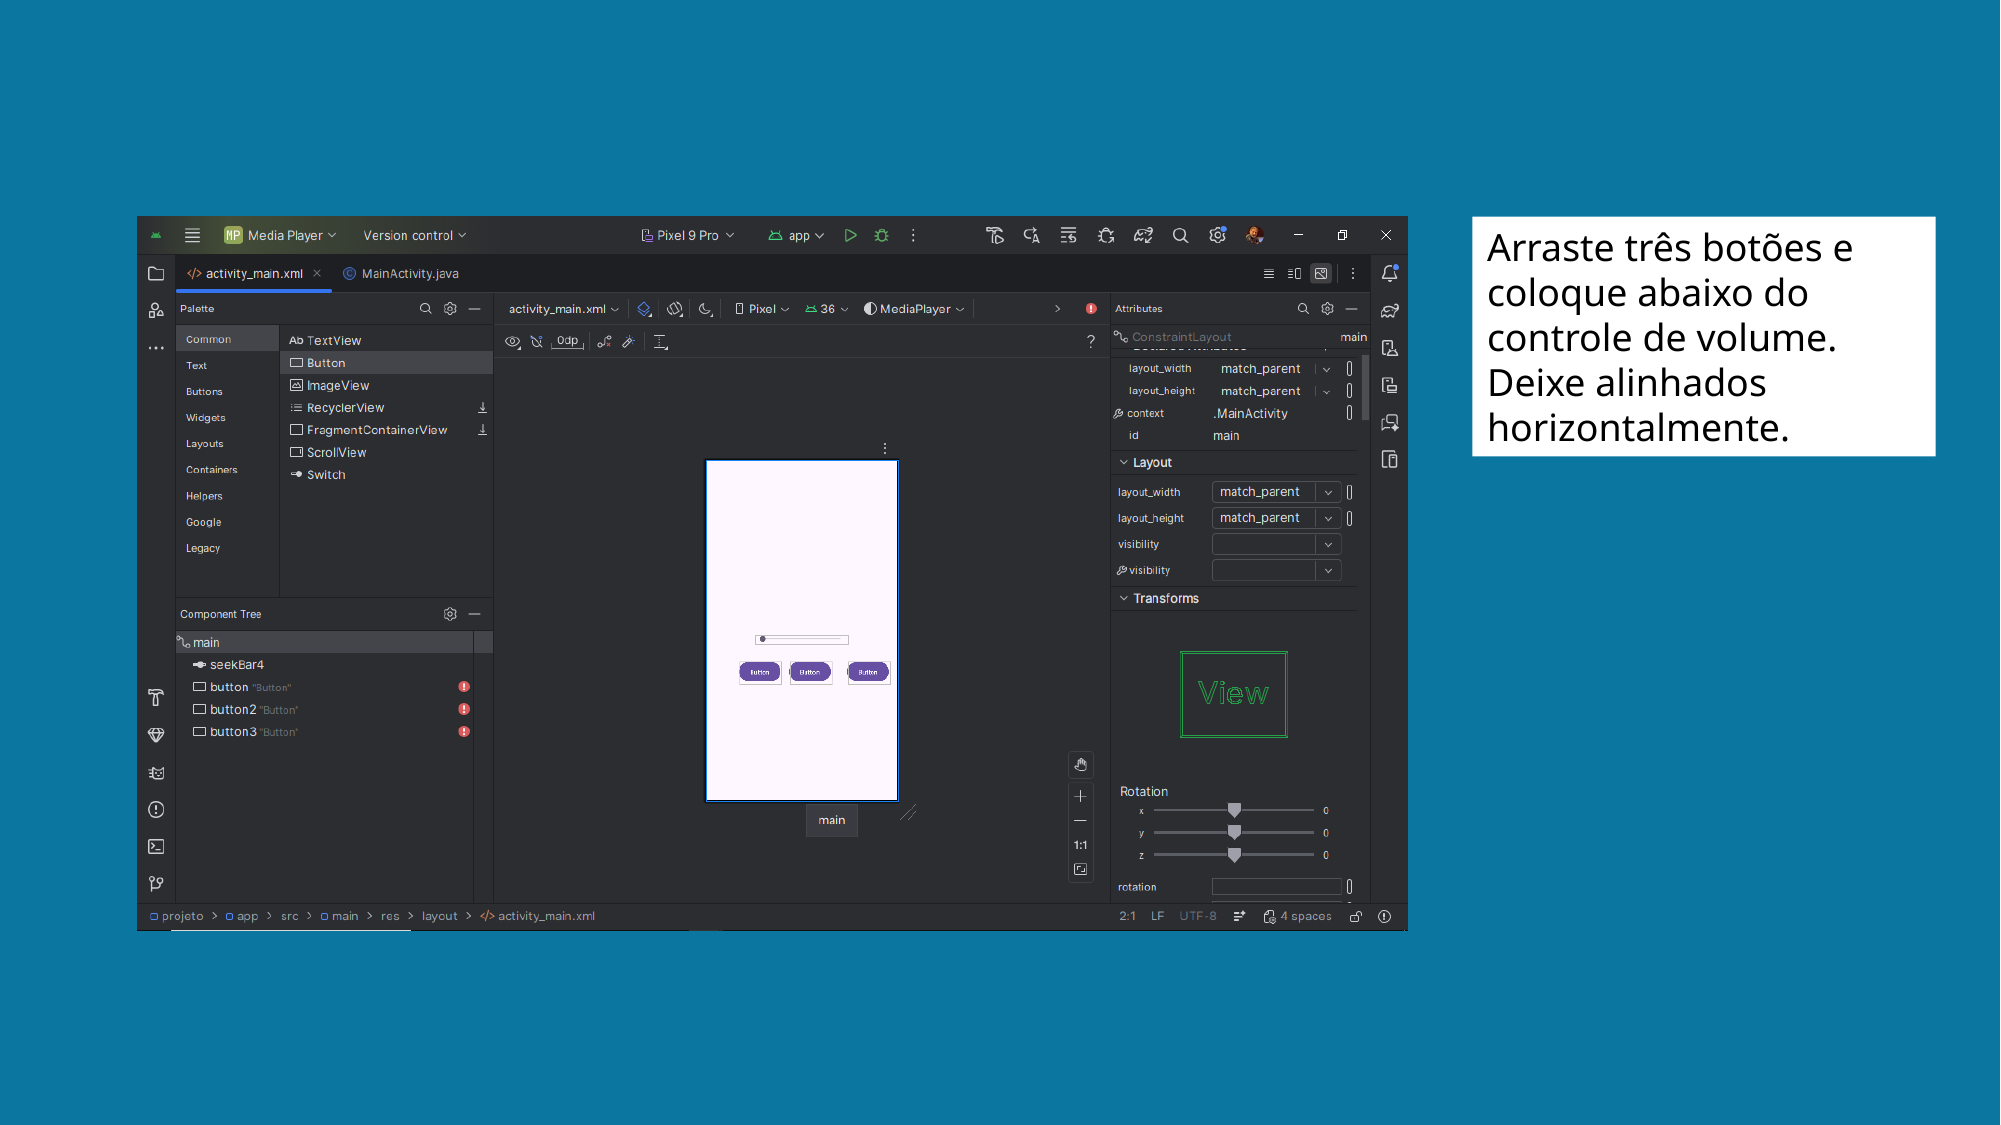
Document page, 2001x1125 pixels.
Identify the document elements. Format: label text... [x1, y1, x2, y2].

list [136, 216, 1408, 931]
text_box Arraste três botões e coloque abaixo do controle de volume. Deixe alinhados horizontalmente. [1472, 216, 1936, 457]
